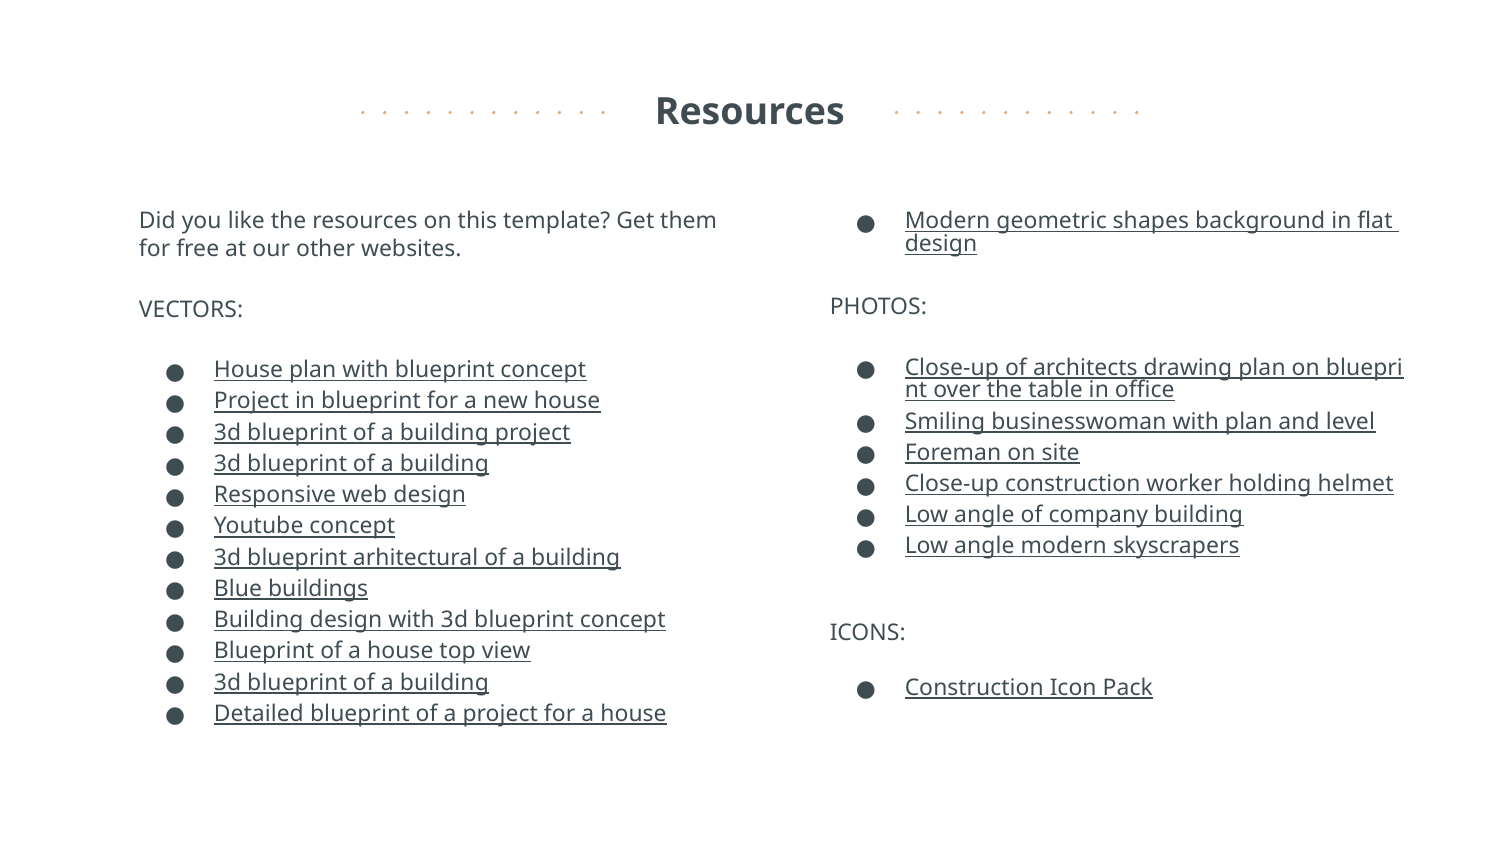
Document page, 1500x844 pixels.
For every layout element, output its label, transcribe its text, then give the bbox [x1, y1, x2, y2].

title Resources [278, 71, 1222, 166]
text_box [894, 110, 1140, 115]
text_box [360, 110, 606, 115]
list Did you like the resources on this template? Get them for free at our other websites. VECTORS: House plan with blueprint concept Project in blueprint for a new house 3d blueprint of a building project 3d blueprint of a building Responsive web design Youtube concept 3d blueprint arhitectural of a building Blue buildings Building design with 3d blueprint concept Blueprint of a house top view 3d blueprint of a building Detailed blueprint of a project for a house [124, 190, 736, 752]
list Modern geometric shapes background in flat design PHOTOS: Close-up of architects drawing plan on blueprint over the table in office Smiling businesswoman with plan and level Foreman on site Close-up construction worker holding helmet Low angle of company building Low angle modern skyscrapers ICONS: Construction Icon Pack [814, 190, 1426, 752]
